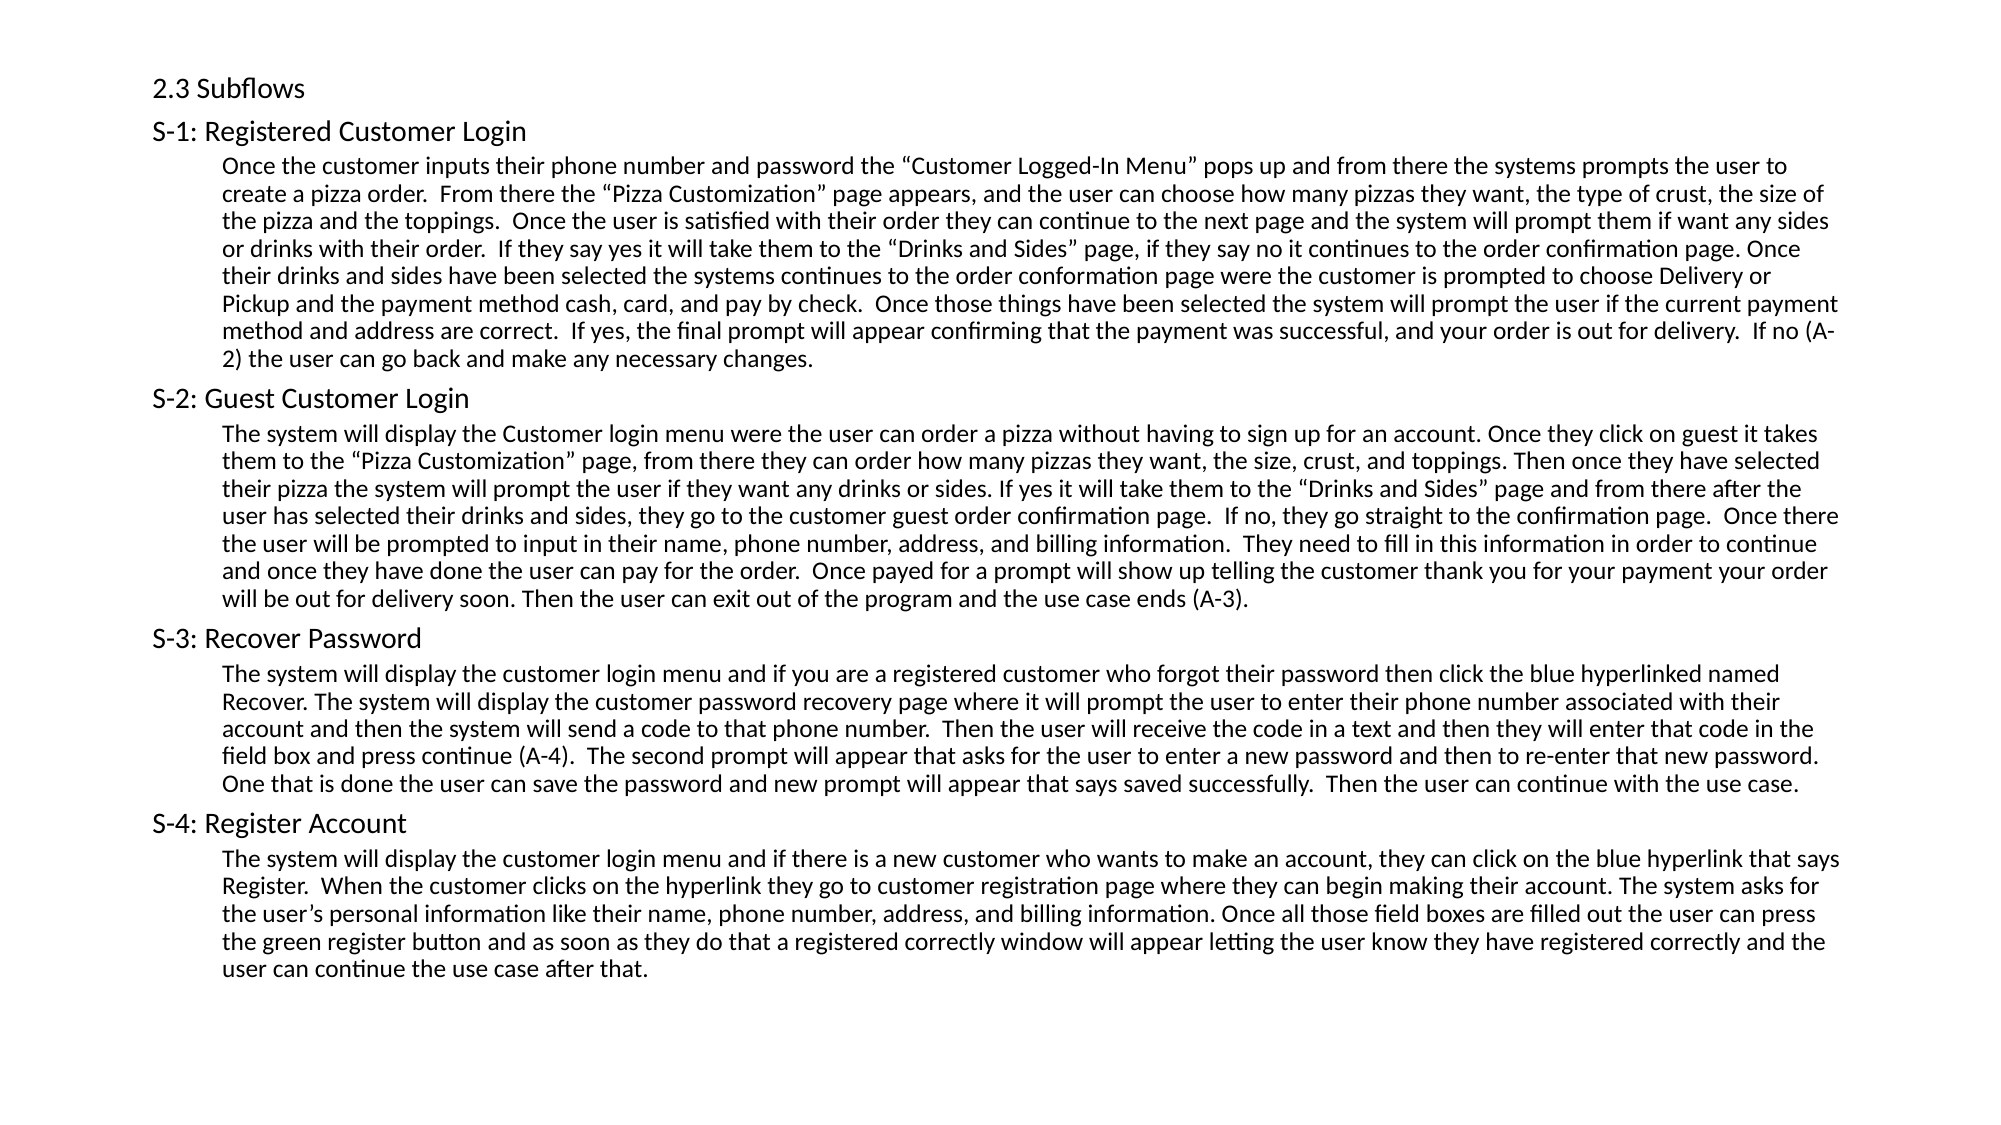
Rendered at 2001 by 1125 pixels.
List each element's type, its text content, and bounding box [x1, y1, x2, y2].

list 2.3 Subflows S-1: Registered Customer Login Once the customer inputs their phone number and password the “Customer Logged-In Menu” pops up and from there the systems prompts the user to create a pizza order. From there the “Pizza Customization” page appears, and the user can choose how many pizzas they want, the type of crust, the size of the pizza and the toppings. Once the user is satisfied with their order they can continue to the next page and the system will prompt them if want any sides or drinks with their order. If they say yes it will take them to the “Drinks and Sides” page, if they say no it continues to the order confirmation page. Once their drinks and sides have been selected the systems continues to the order conformation page were the customer is prompted to choose Delivery or Pickup and the payment method cash, card, and pay by check. Once those things have been selected the system will prompt the user if the current payment method and address are correct. If yes, the final prompt will appear confirming that the payment was successful, and your order is out for delivery. If no (A-2) the user can go back and make any necessary changes. S-2: Guest Customer Login The system will display the Customer login menu were the user can order a pizza without having to sign up for an account. Once they click on guest it takes them to the “Pizza Customization” page, from there they can order how many pizzas they want, the size, crust, and toppings. Then once they have selected their pizza the system will prompt the user if they want any drinks or sides. If yes it will take them to the “Drinks and Sides” page and from there after the user has selected their drinks and sides, they go to the customer guest order confirmation page. If no, they go straight to the confirmation page. Once there the user will be prompted to input in their name, phone number, address, and billing information. They need to fill in this information in order to continue and once they have done the user can pay for the order. Once payed for a prompt will show up telling the customer thank you for your payment your order will be out for delivery soon. Then the user can exit out of the program and the use case ends (A-3). S-3: Recover Password The system will display the customer login menu and if you are a registered customer who forgot their password then click the blue hyperlinked named Recover. The system will display the customer password recovery page where it will prompt the user to enter their phone number associated with their account and then the system will send a code to that phone number. Then the user will receive the code in a text and then they will enter that code in the field box and press continue (A-4). The second prompt will appear that asks for the user to enter a new password and then to re-enter that new password. One that is done the user can save the password and new prompt will appear that says saved successfully. Then the user can continue with the use case. S-4: Register Account The system will display the customer login menu and if there is a new customer who wants to make an account, they can click on the blue hyperlink that says Register. When the customer clicks on the hyperlink they go to customer registration page where they can begin making their account. The system asks for the user’s personal information like their name, phone number, address, and billing information. Once all those field boxes are filled out the user can press the green register button and as soon as they do that a registered correctly window will appear letting the user know they have registered correctly and the user can continue the use case after that. [137, 65, 1863, 1014]
